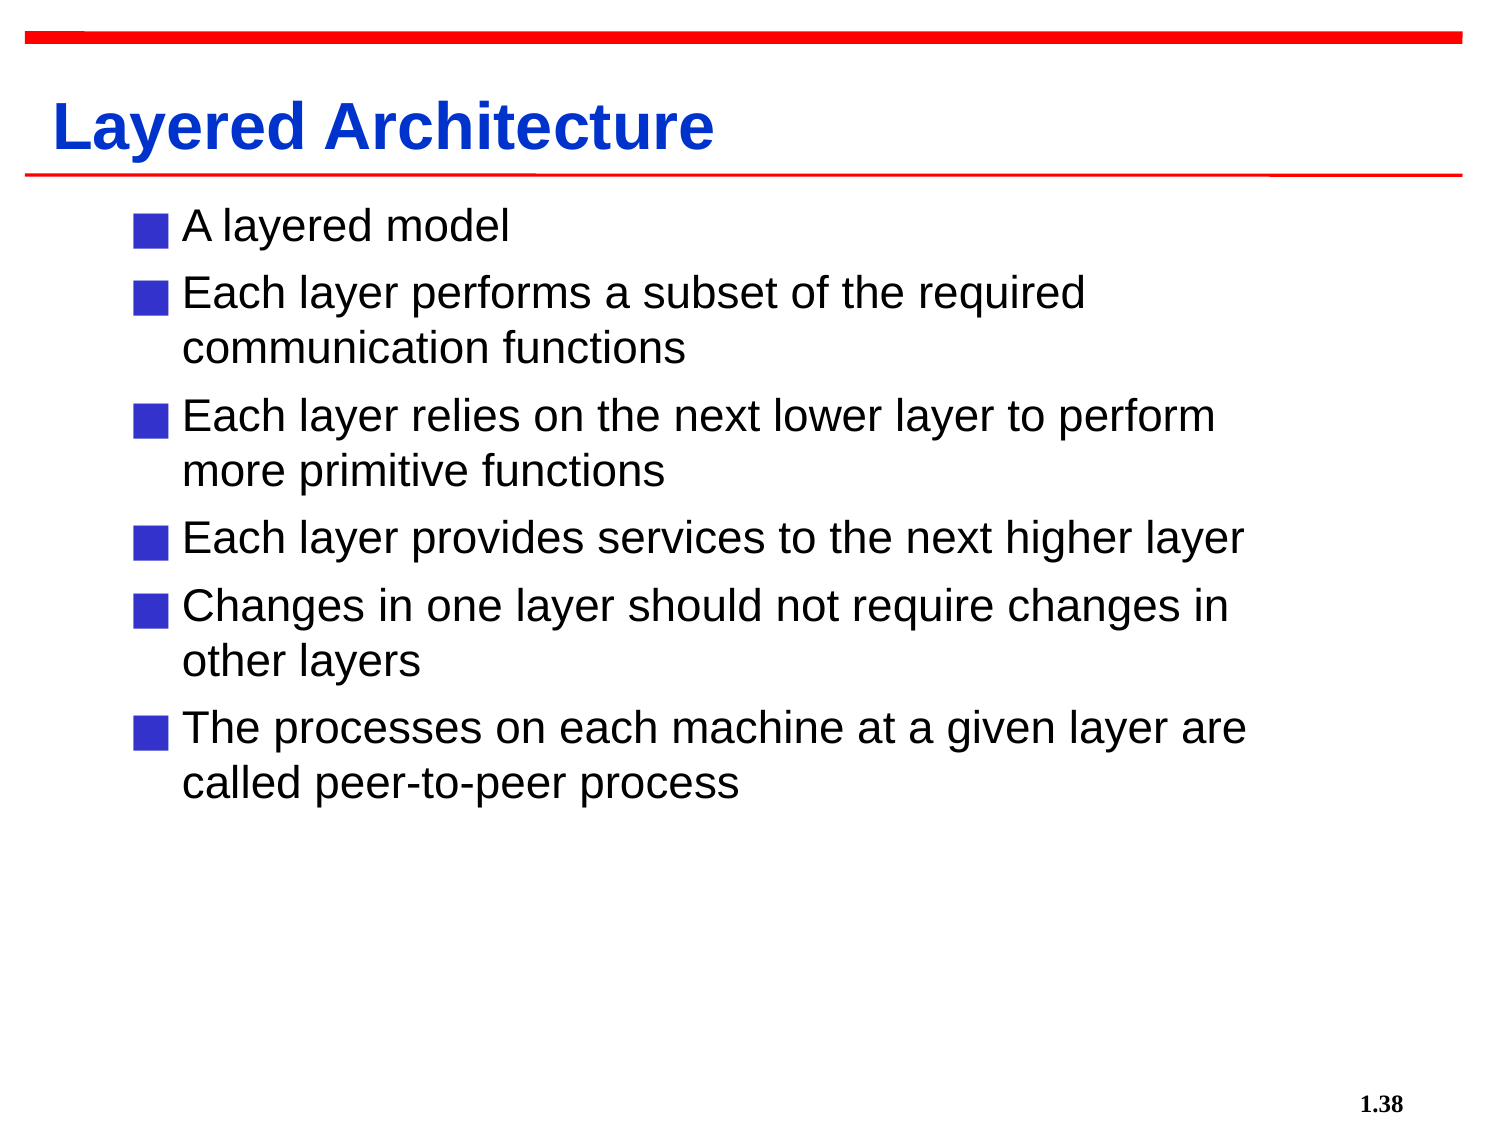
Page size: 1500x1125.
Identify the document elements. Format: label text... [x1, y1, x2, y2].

text_box Layered Architecture [37, 74, 977, 171]
text_box A layered model Each layer performs a subset of the required communication functions Each layer relies on the next lower layer to perform more primitive functions Each layer provides services to the next higher layer Changes in one layer should not require changes in other layers The processes on each machine at a given layer are called peer-to-peer process [112, 187, 1288, 994]
text_box 1.38 [1344, 1049, 1500, 1125]
